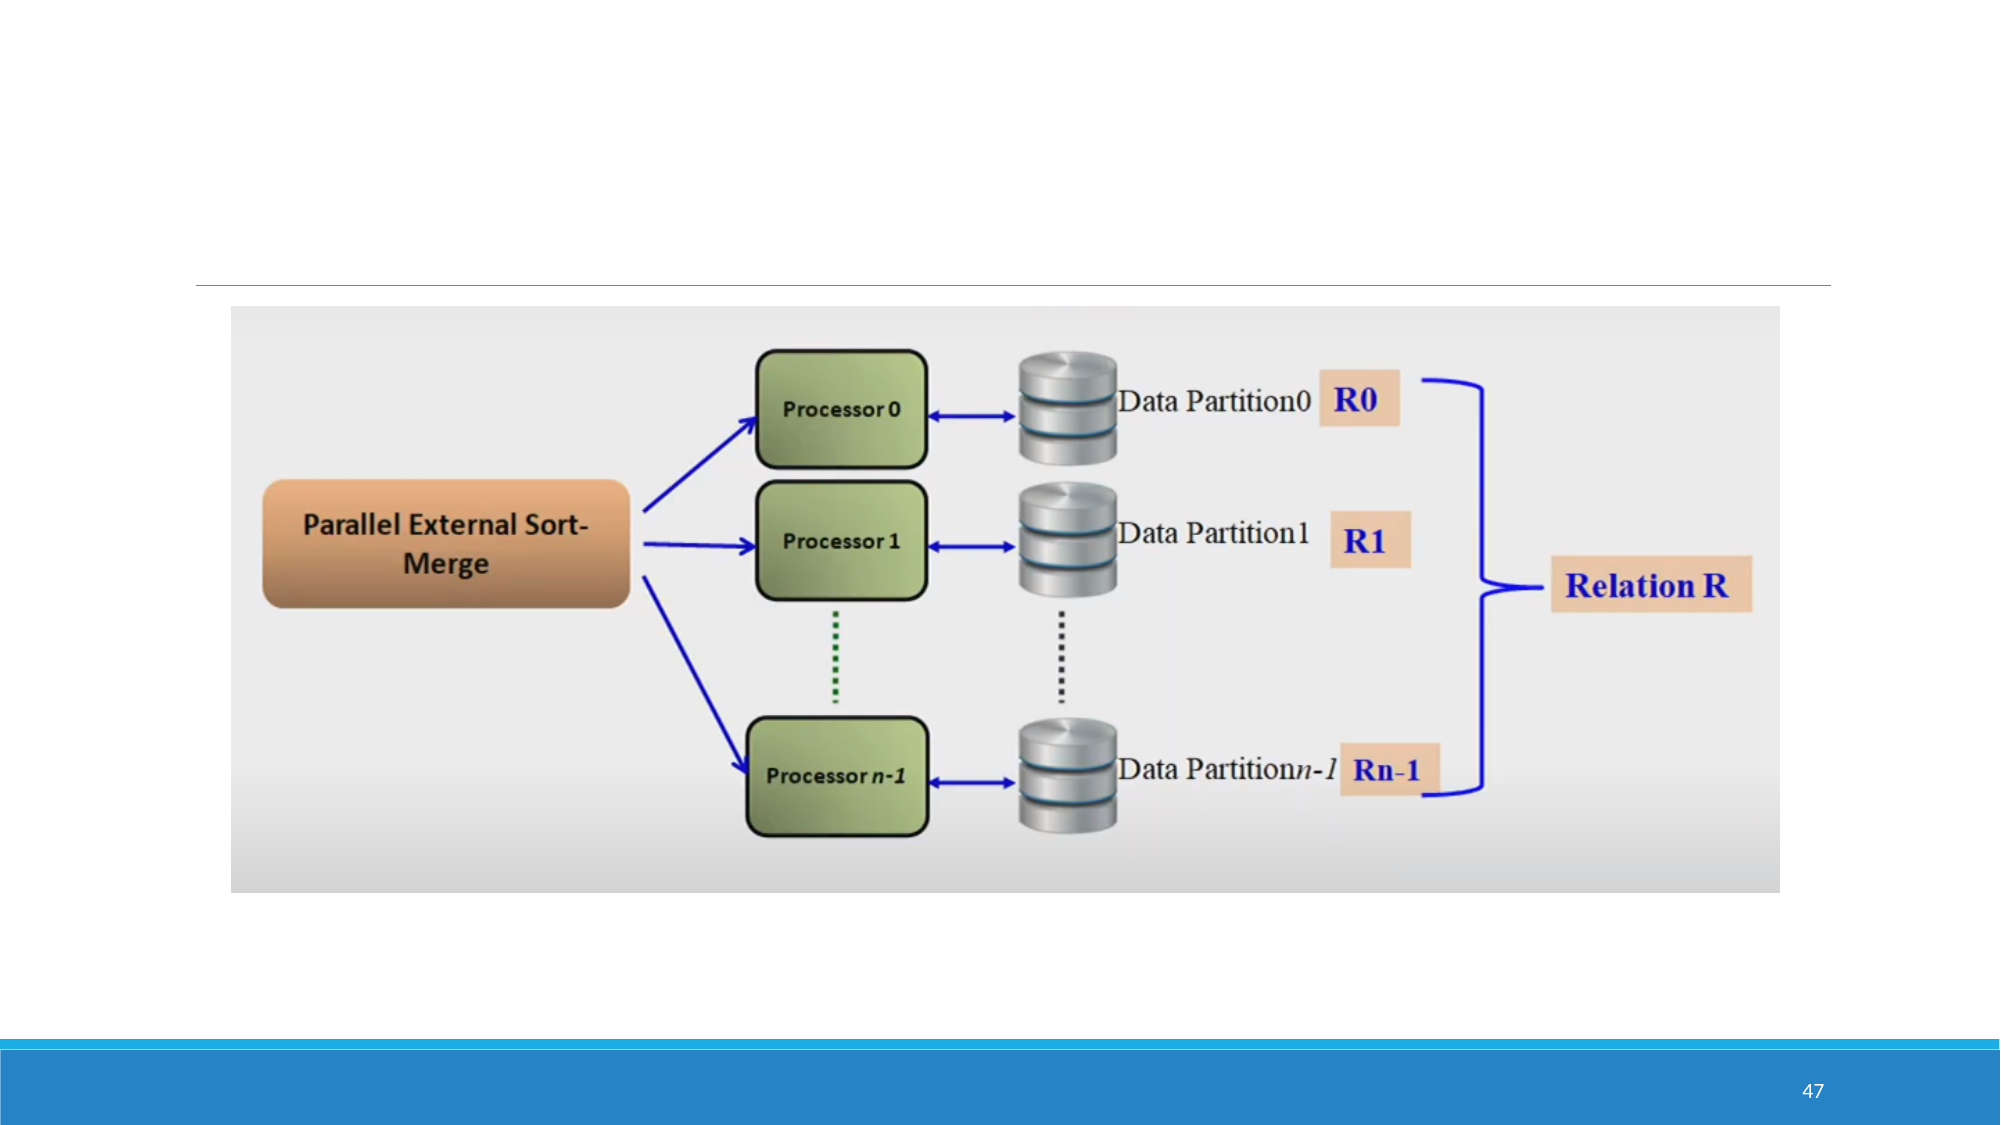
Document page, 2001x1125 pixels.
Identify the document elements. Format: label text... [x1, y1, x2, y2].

slide_number 47 [1624, 1059, 1840, 1120]
picture [230, 306, 1780, 894]
